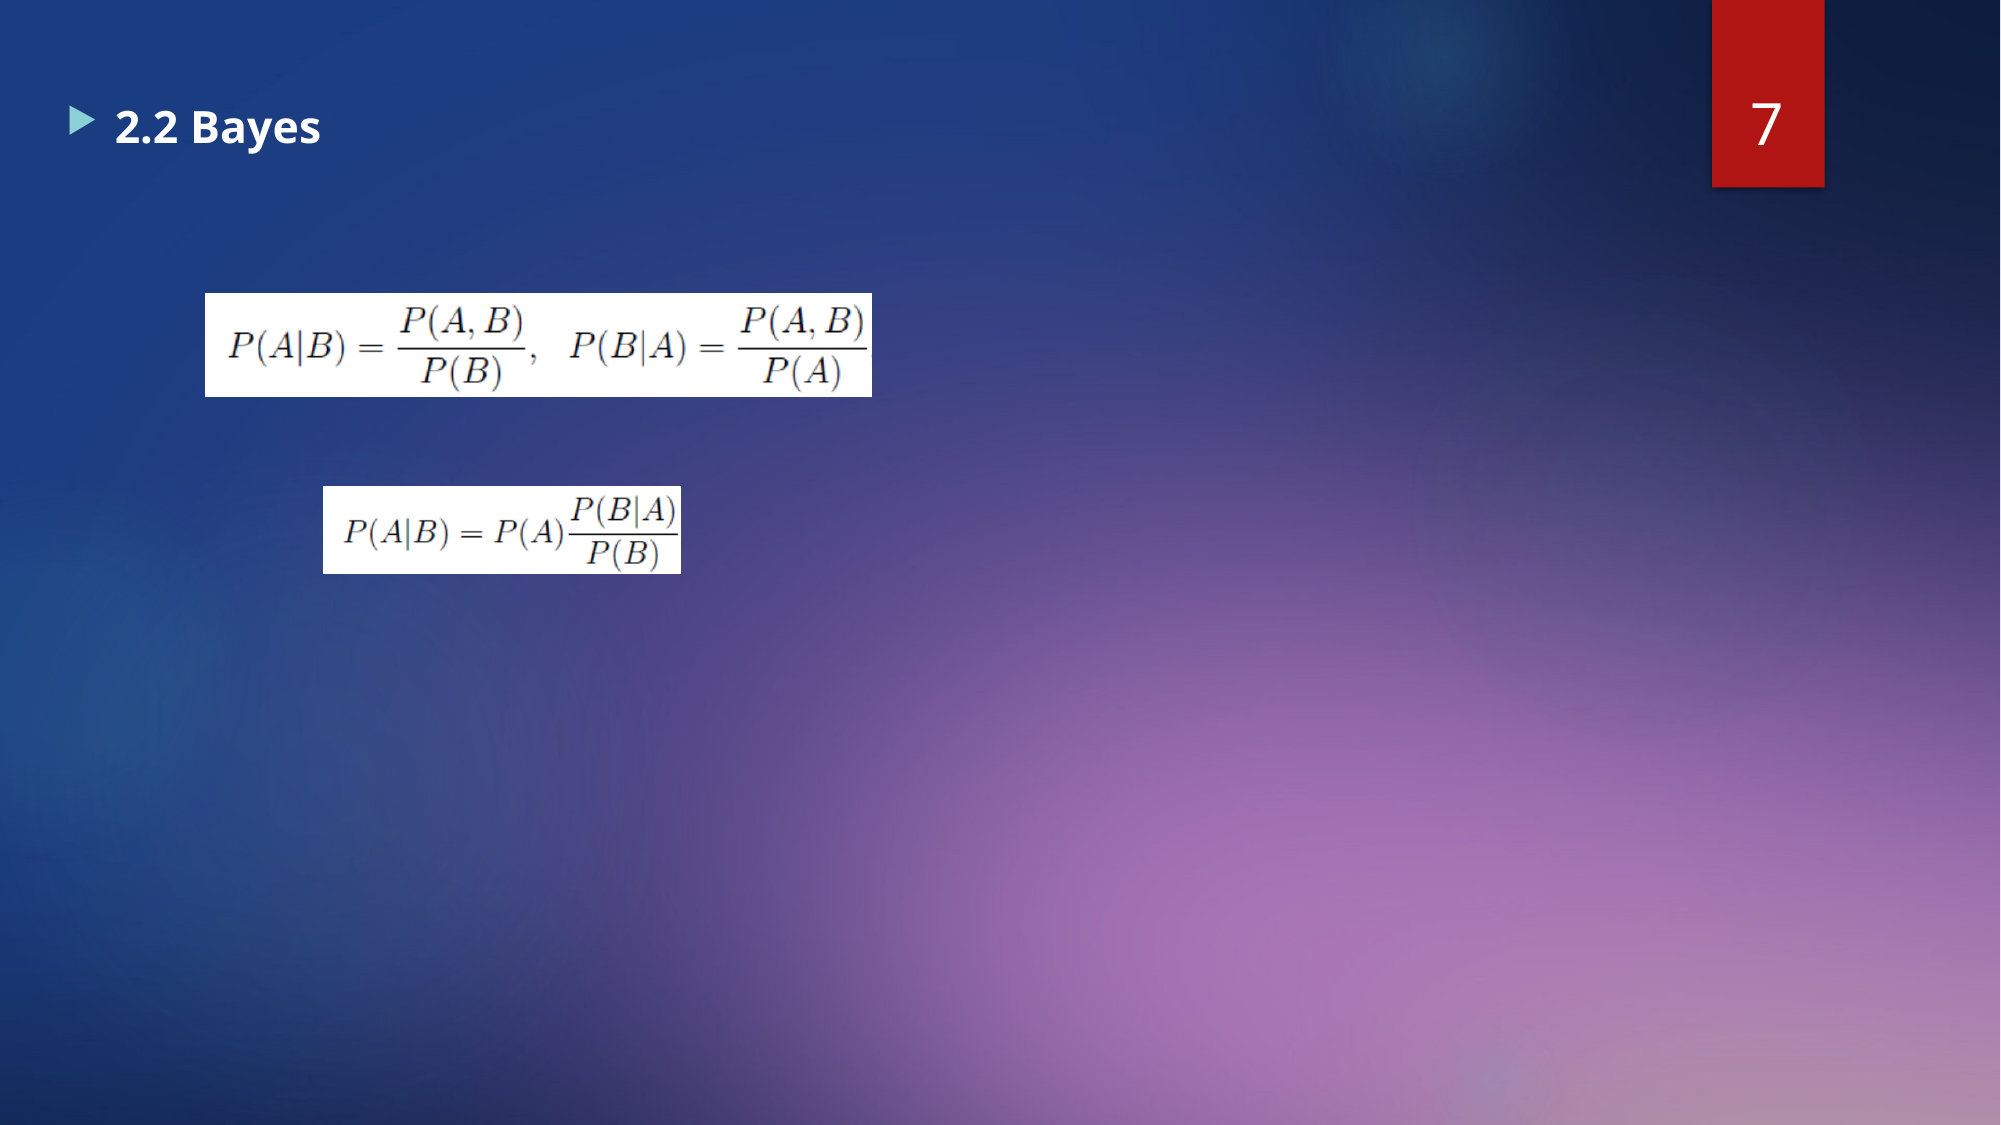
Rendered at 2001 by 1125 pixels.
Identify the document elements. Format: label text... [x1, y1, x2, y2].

picture [0, 0, 2001, 1125]
text_box 2.2 Bayes [51, 90, 1102, 160]
slide_number 6 [1698, 48, 1836, 175]
